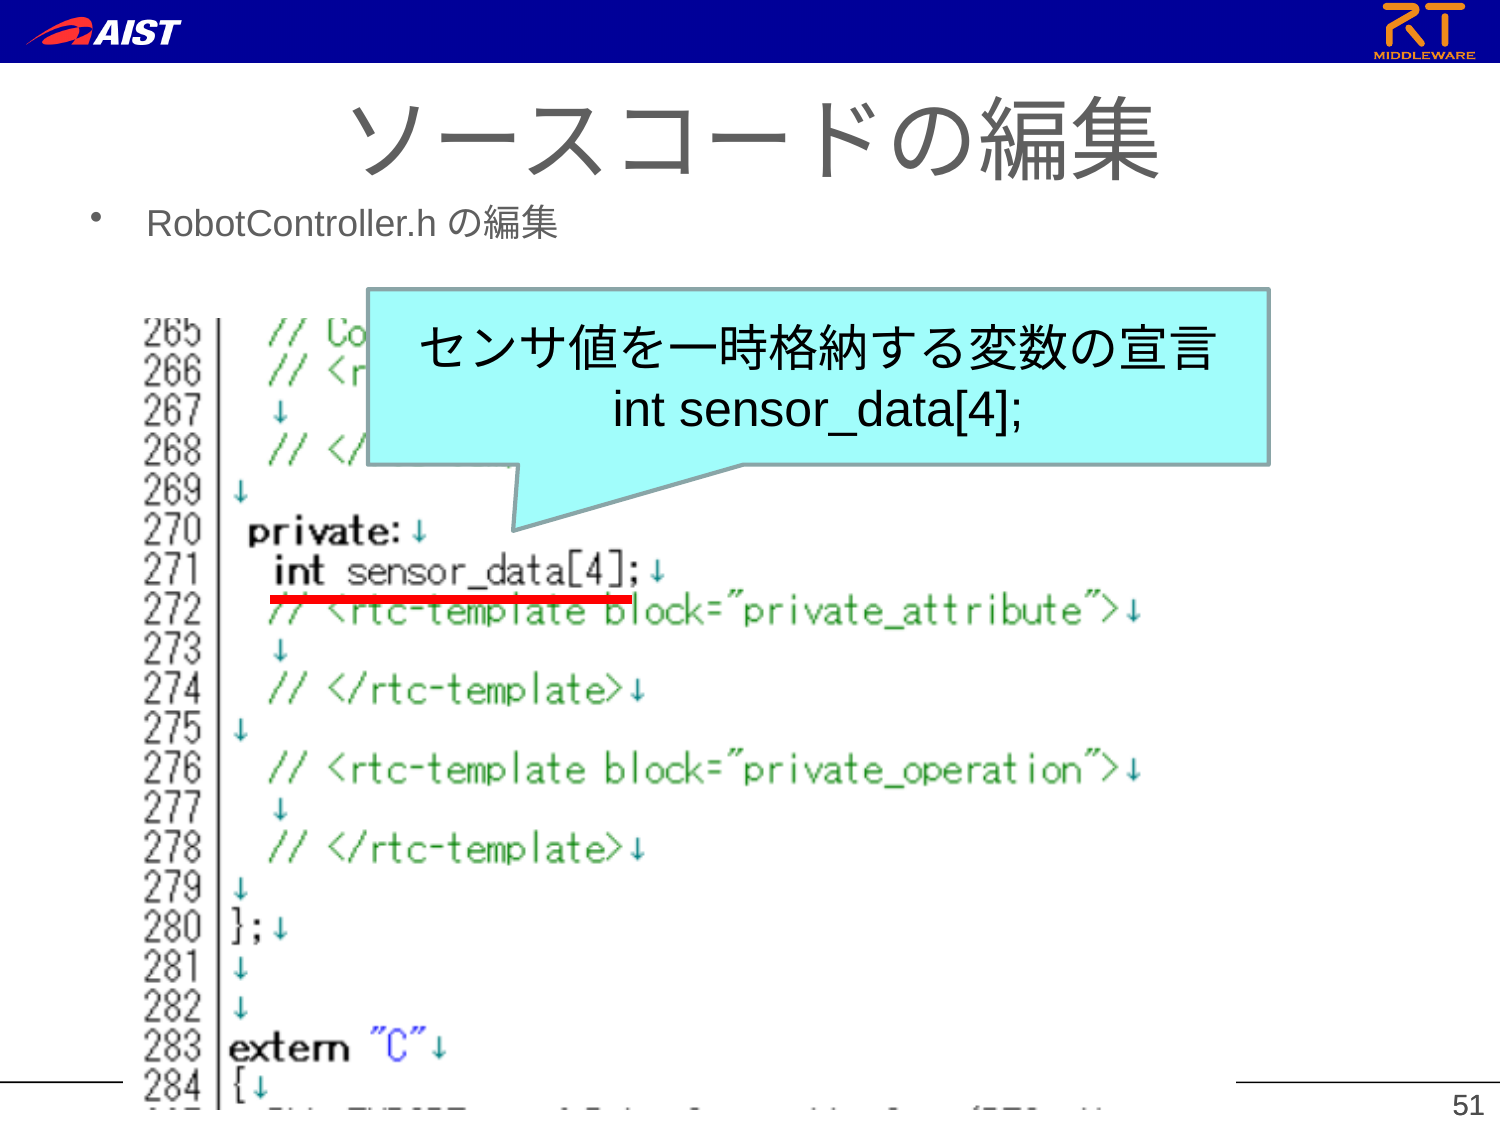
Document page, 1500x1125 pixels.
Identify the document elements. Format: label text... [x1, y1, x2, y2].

picture [123, 318, 1236, 1110]
title ソースコードの編集 [29, 66, 1474, 208]
text_box センサ値を一時格納する変数の宣言 int sensor_data[4]; [365, 287, 1271, 467]
text_box 51 [1149, 1078, 1500, 1125]
picture [0, 0, 1500, 63]
text_box RobotController.hの編集 [74, 200, 1407, 497]
